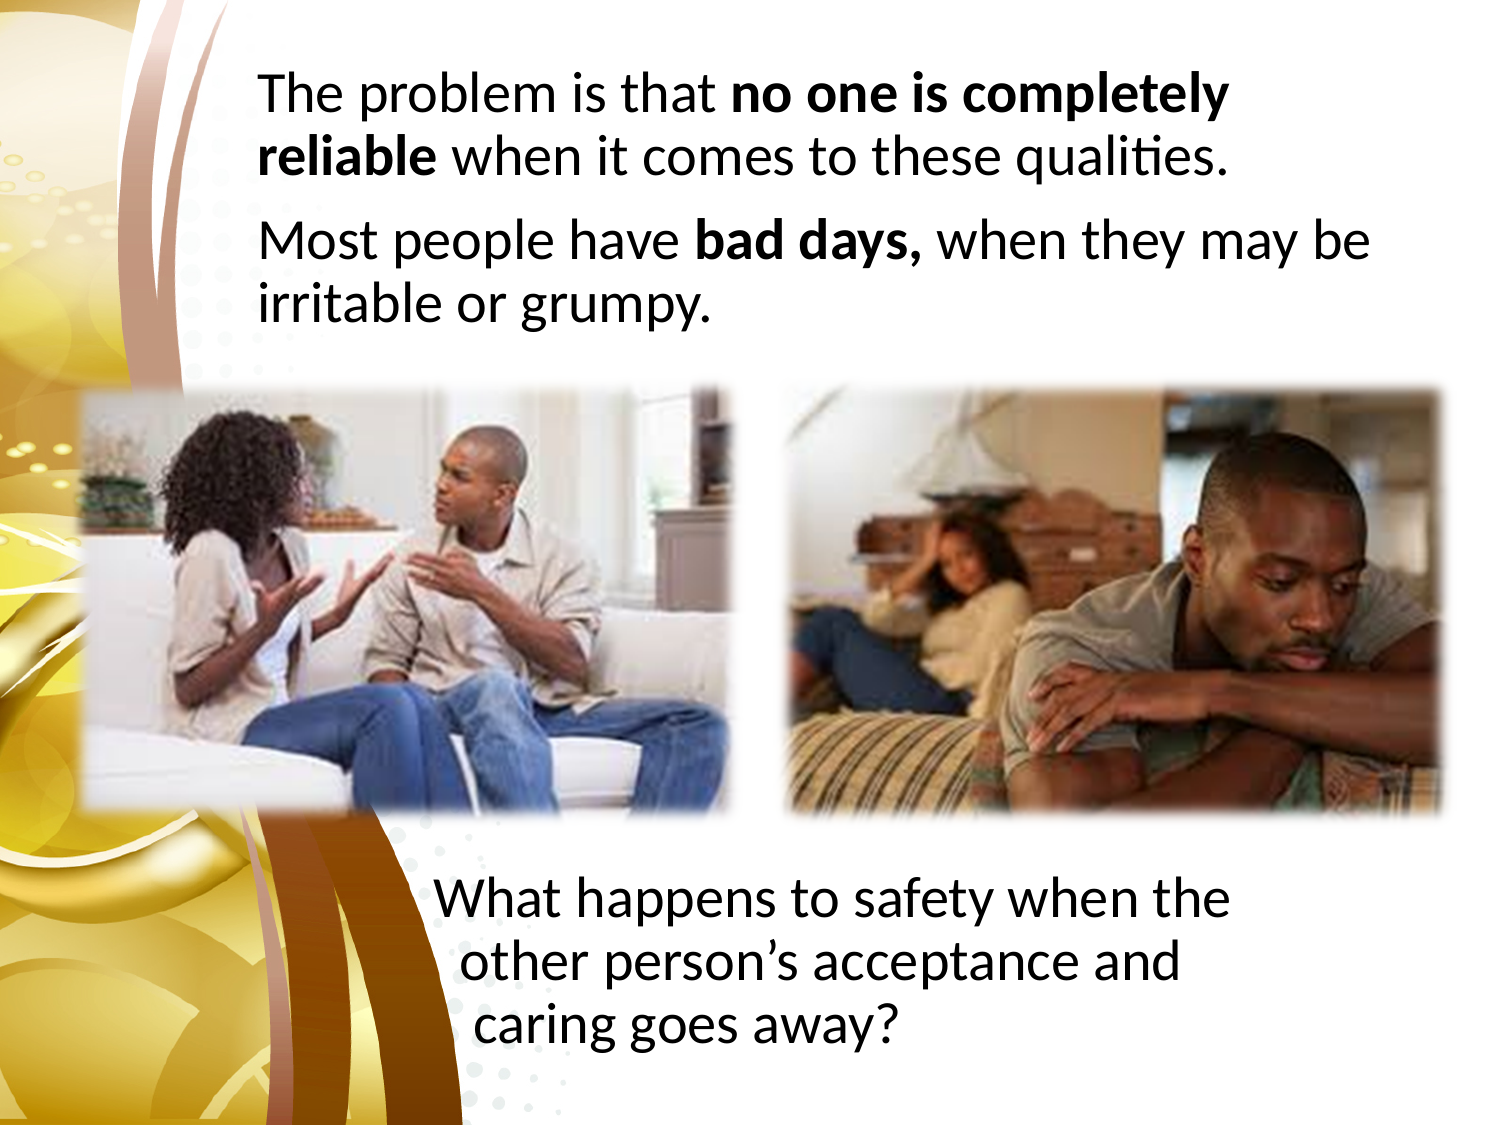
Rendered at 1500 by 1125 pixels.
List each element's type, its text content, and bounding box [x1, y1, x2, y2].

picture [0, 0, 1500, 1125]
list The problem is that no one is completely reliable when it comes to these qualities. Most people have bad days, when they may be irritable or grumpy. What happens to safety when the other person’s acceptance and caring goes away? [242, 54, 1425, 1083]
